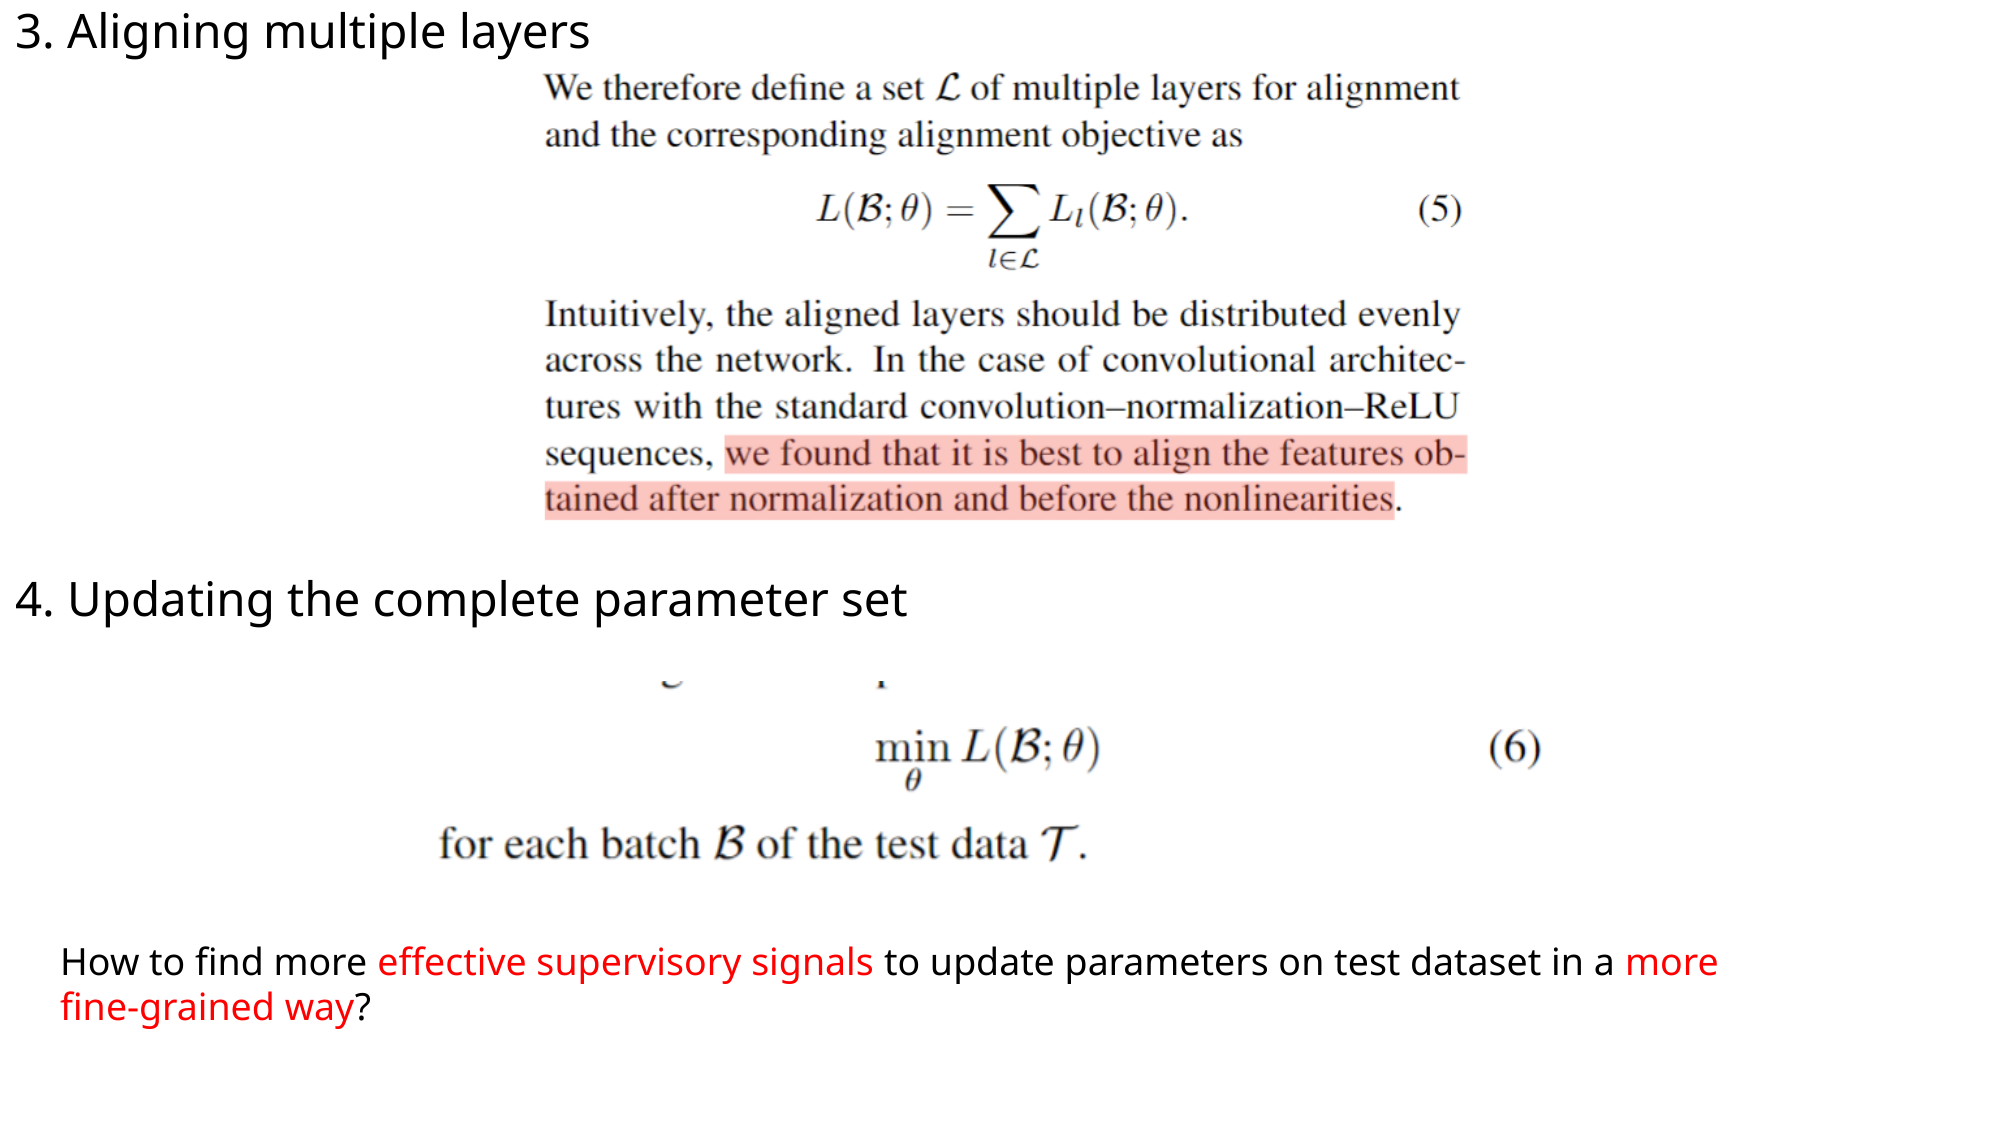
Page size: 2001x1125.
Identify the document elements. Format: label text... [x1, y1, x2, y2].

picture [428, 681, 1572, 889]
picture [493, 66, 1507, 537]
subtitle 3. Aligning multiple layers 4. Updating the complete parameter set [0, 0, 1463, 639]
text_box How to find more effective supervisory signals to update parameters on test dataset in a more fine-grained way? [45, 931, 1769, 1036]
